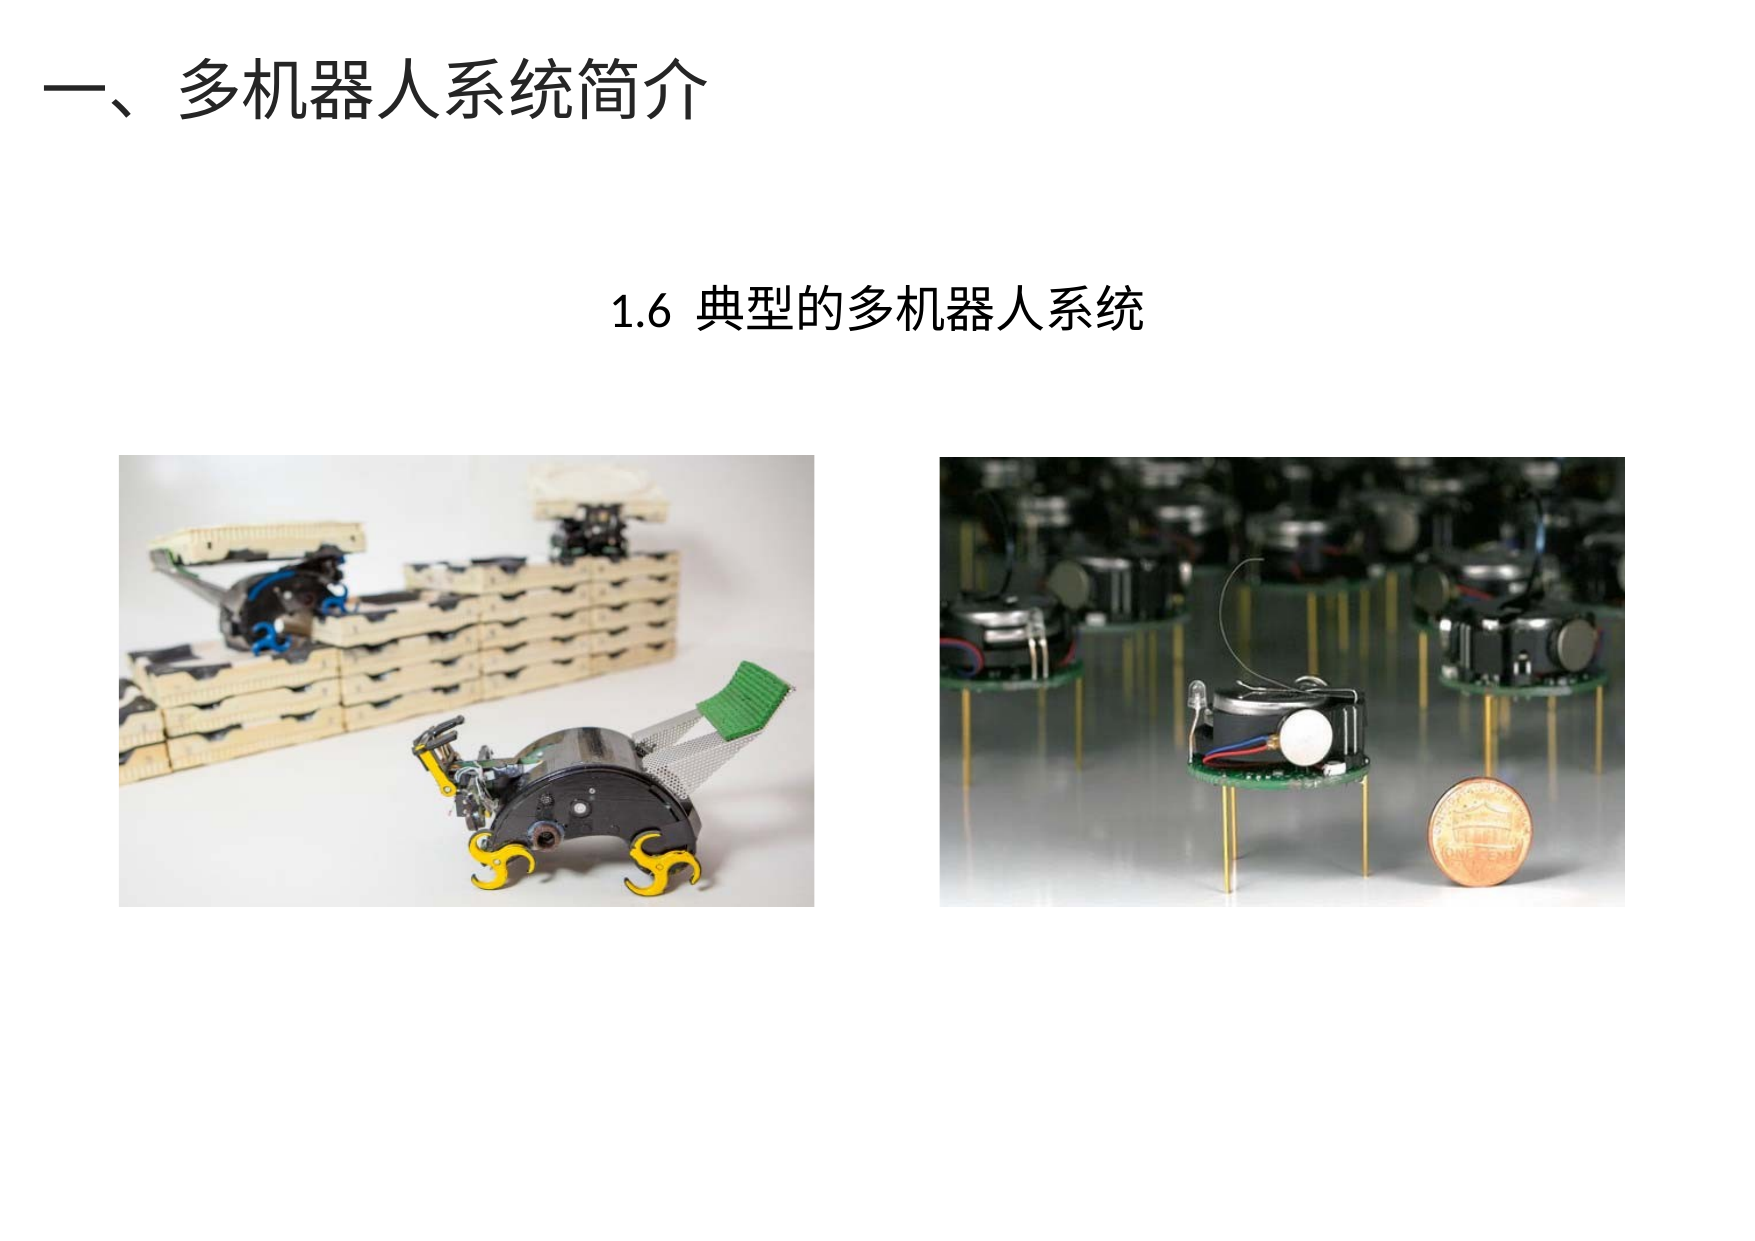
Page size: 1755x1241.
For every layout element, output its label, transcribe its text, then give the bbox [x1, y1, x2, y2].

text_box [939, 457, 1625, 907]
text_box 一、多机器人系统简介 [39, 45, 756, 128]
text_box [118, 455, 815, 907]
text_box 1.6 典型的多机器人系统 [594, 270, 1160, 345]
